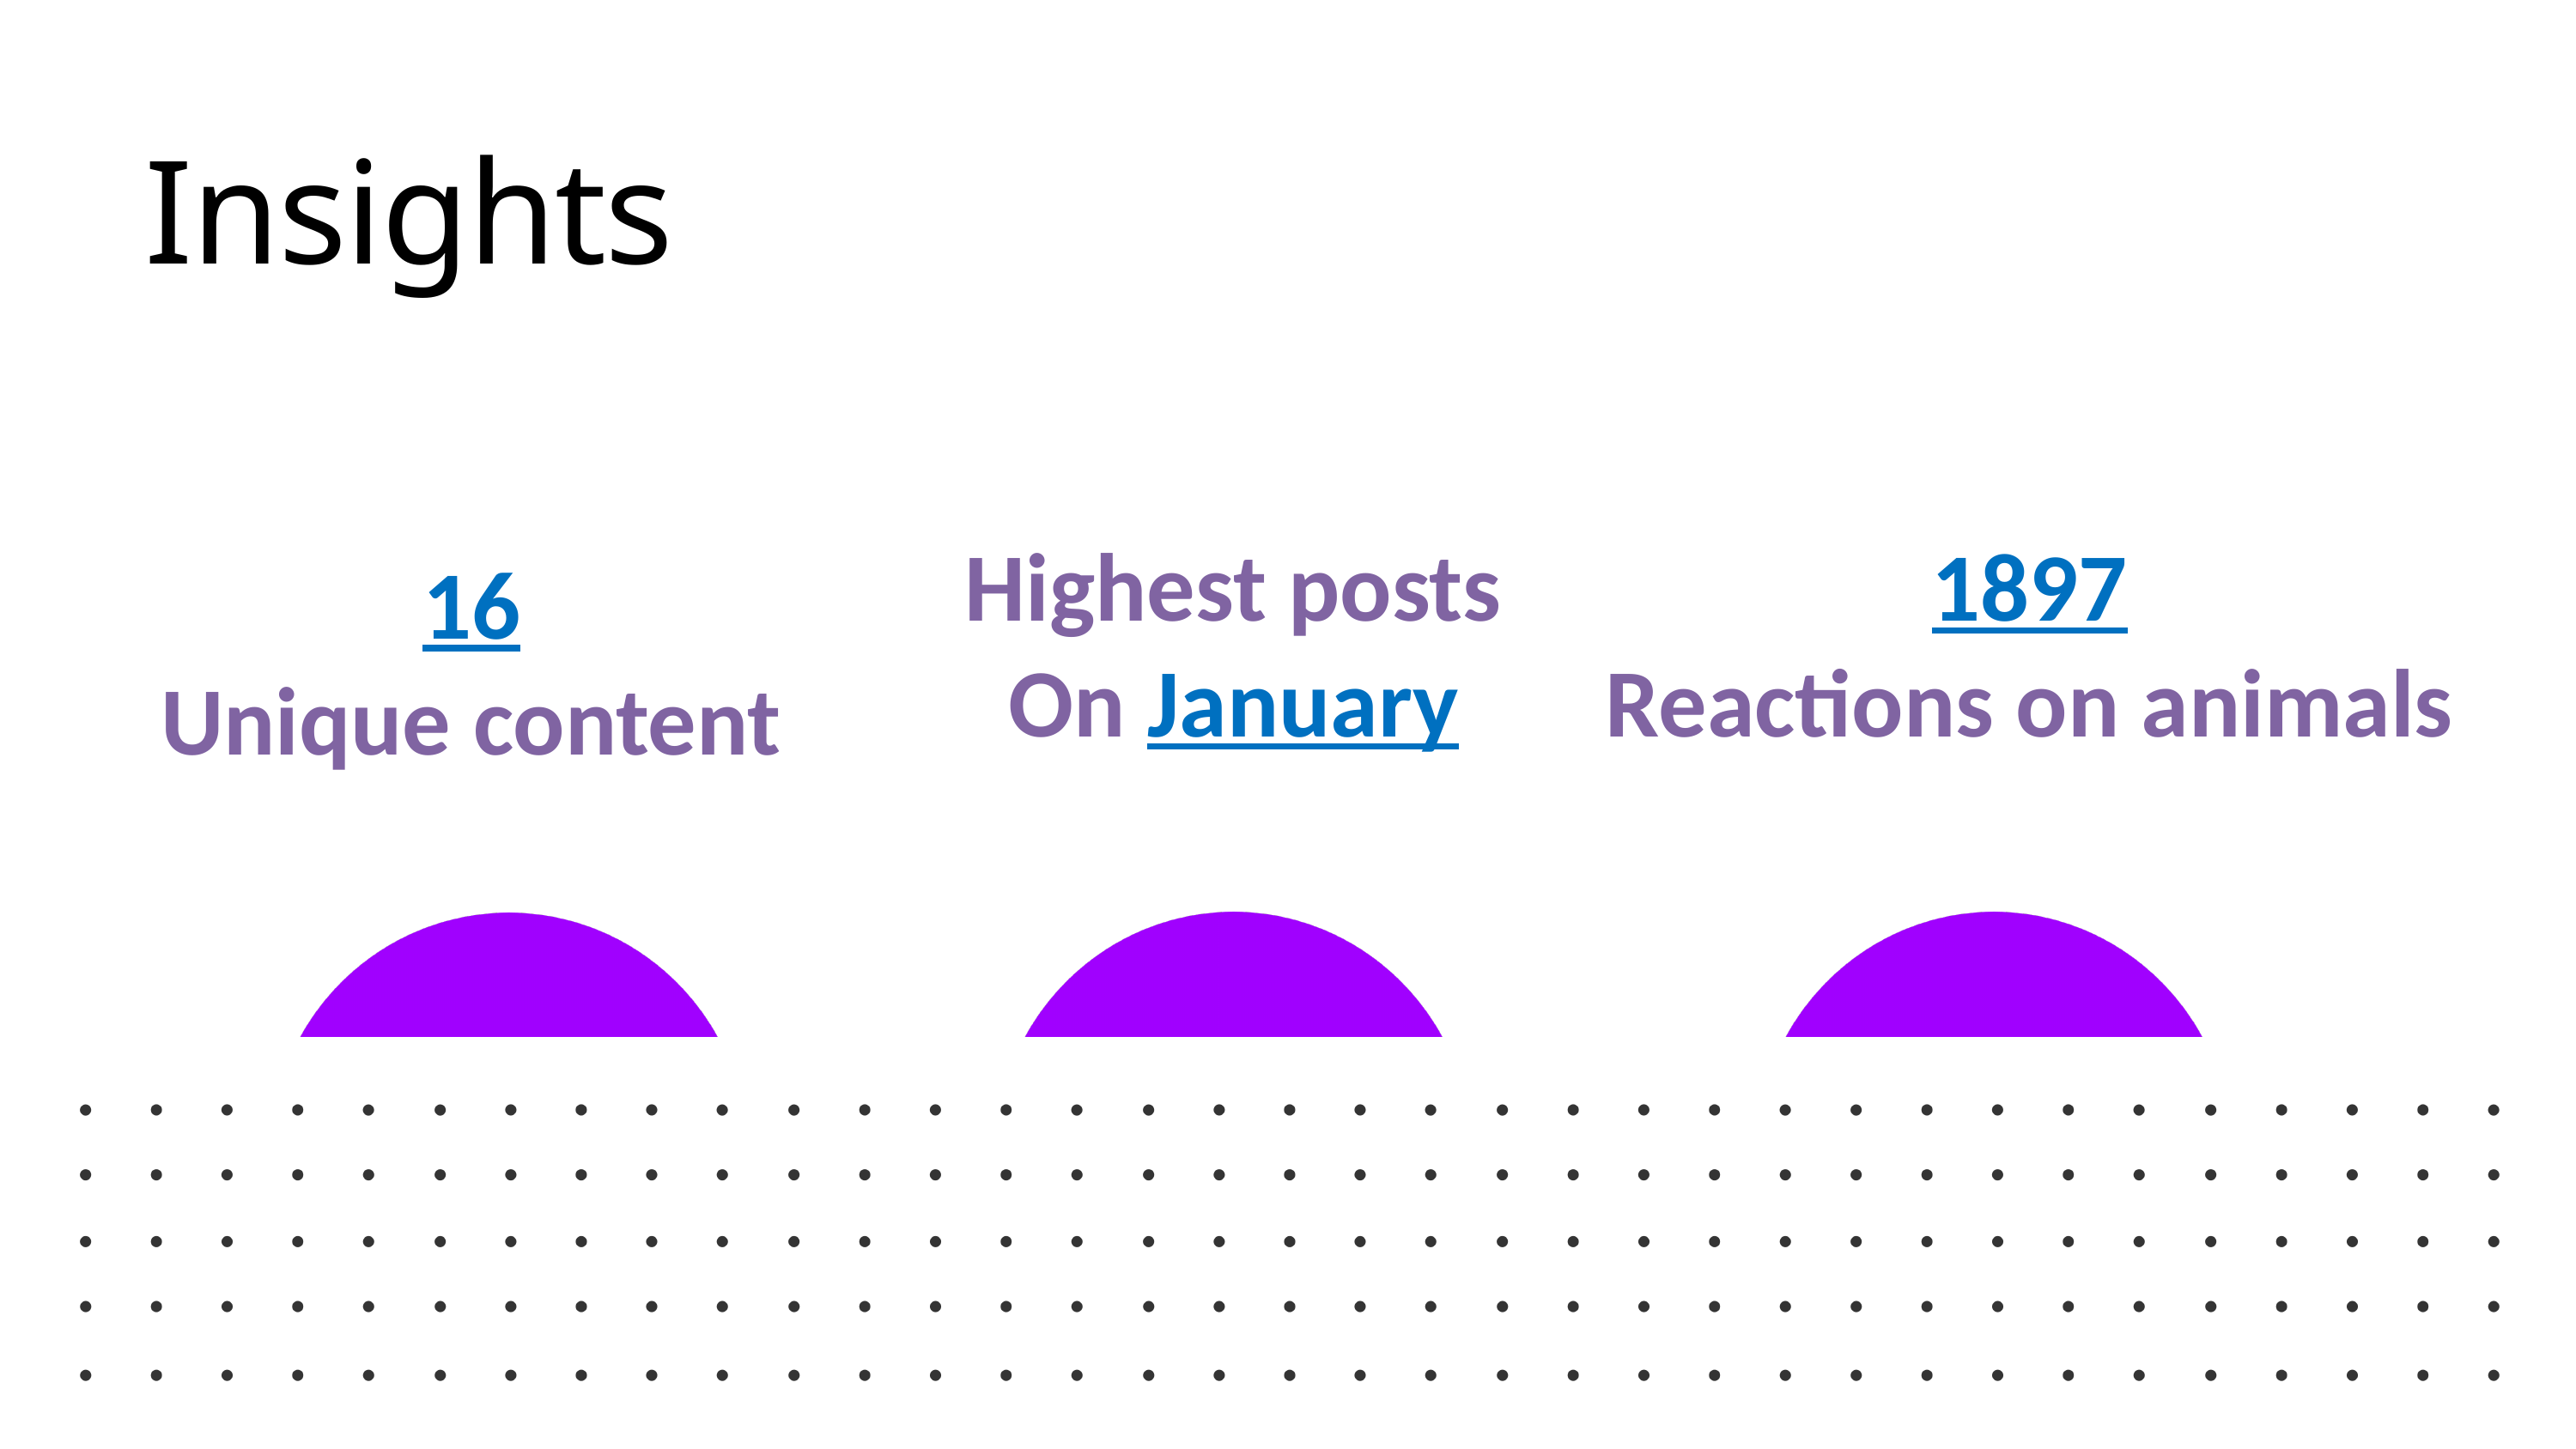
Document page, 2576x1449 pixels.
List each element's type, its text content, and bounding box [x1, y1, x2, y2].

picture [1784, 912, 2204, 1037]
text_box Insights [144, 121, 799, 294]
text_box 16 Unique content [148, 536, 795, 781]
text_box Highest posts On January [951, 518, 1516, 763]
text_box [72, 1099, 2504, 1385]
picture [1024, 912, 1443, 1037]
picture [299, 912, 719, 1037]
text_box 1897 Reactions on animals [1592, 518, 2467, 763]
